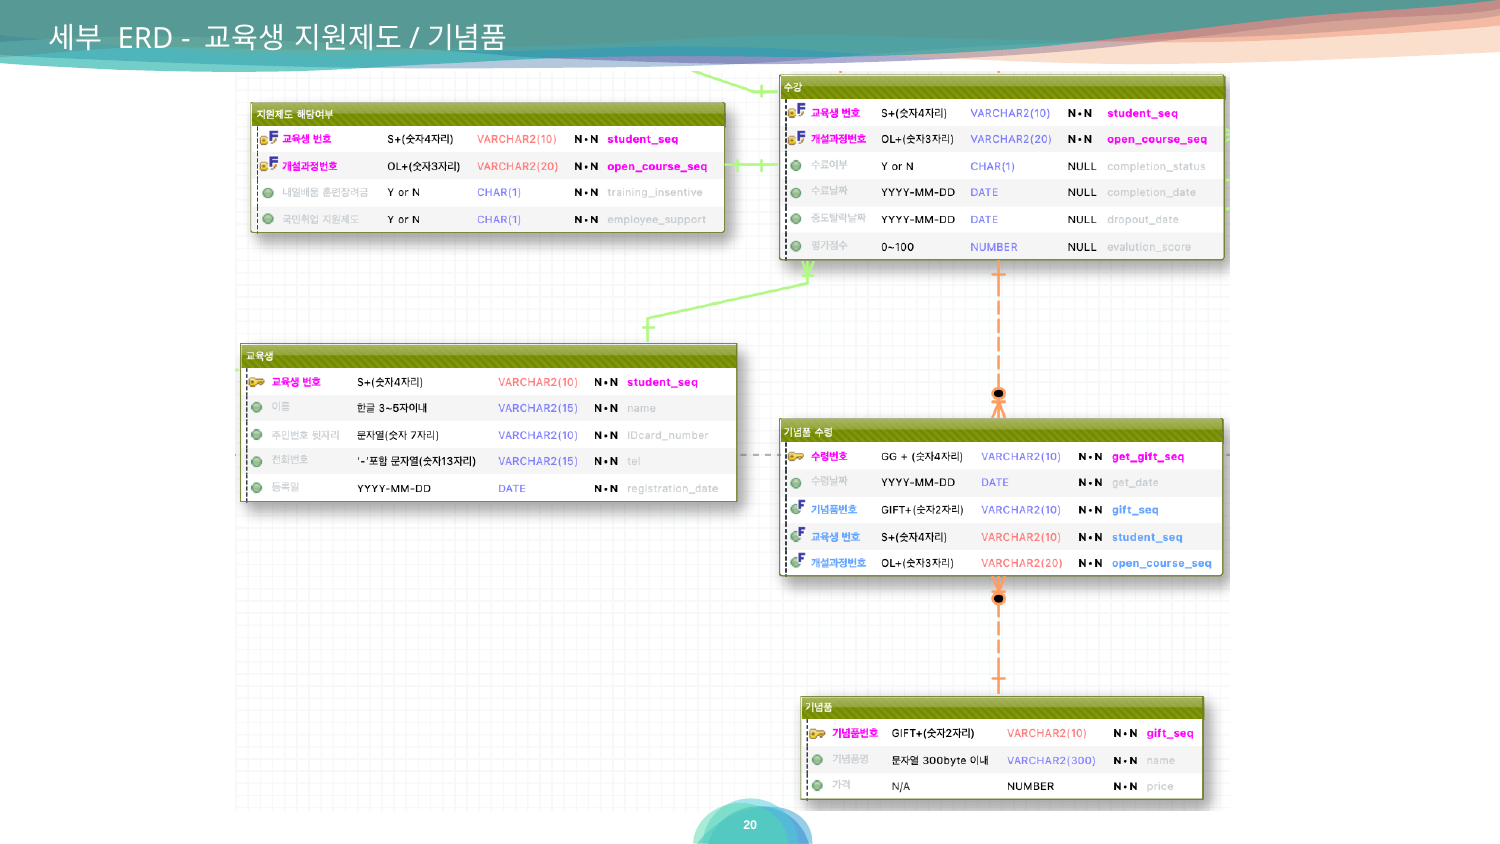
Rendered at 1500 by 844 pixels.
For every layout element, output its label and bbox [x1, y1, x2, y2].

text_box [0, 0, 1500, 73]
picture [235, 73, 1230, 812]
text_box [692, 783, 818, 844]
